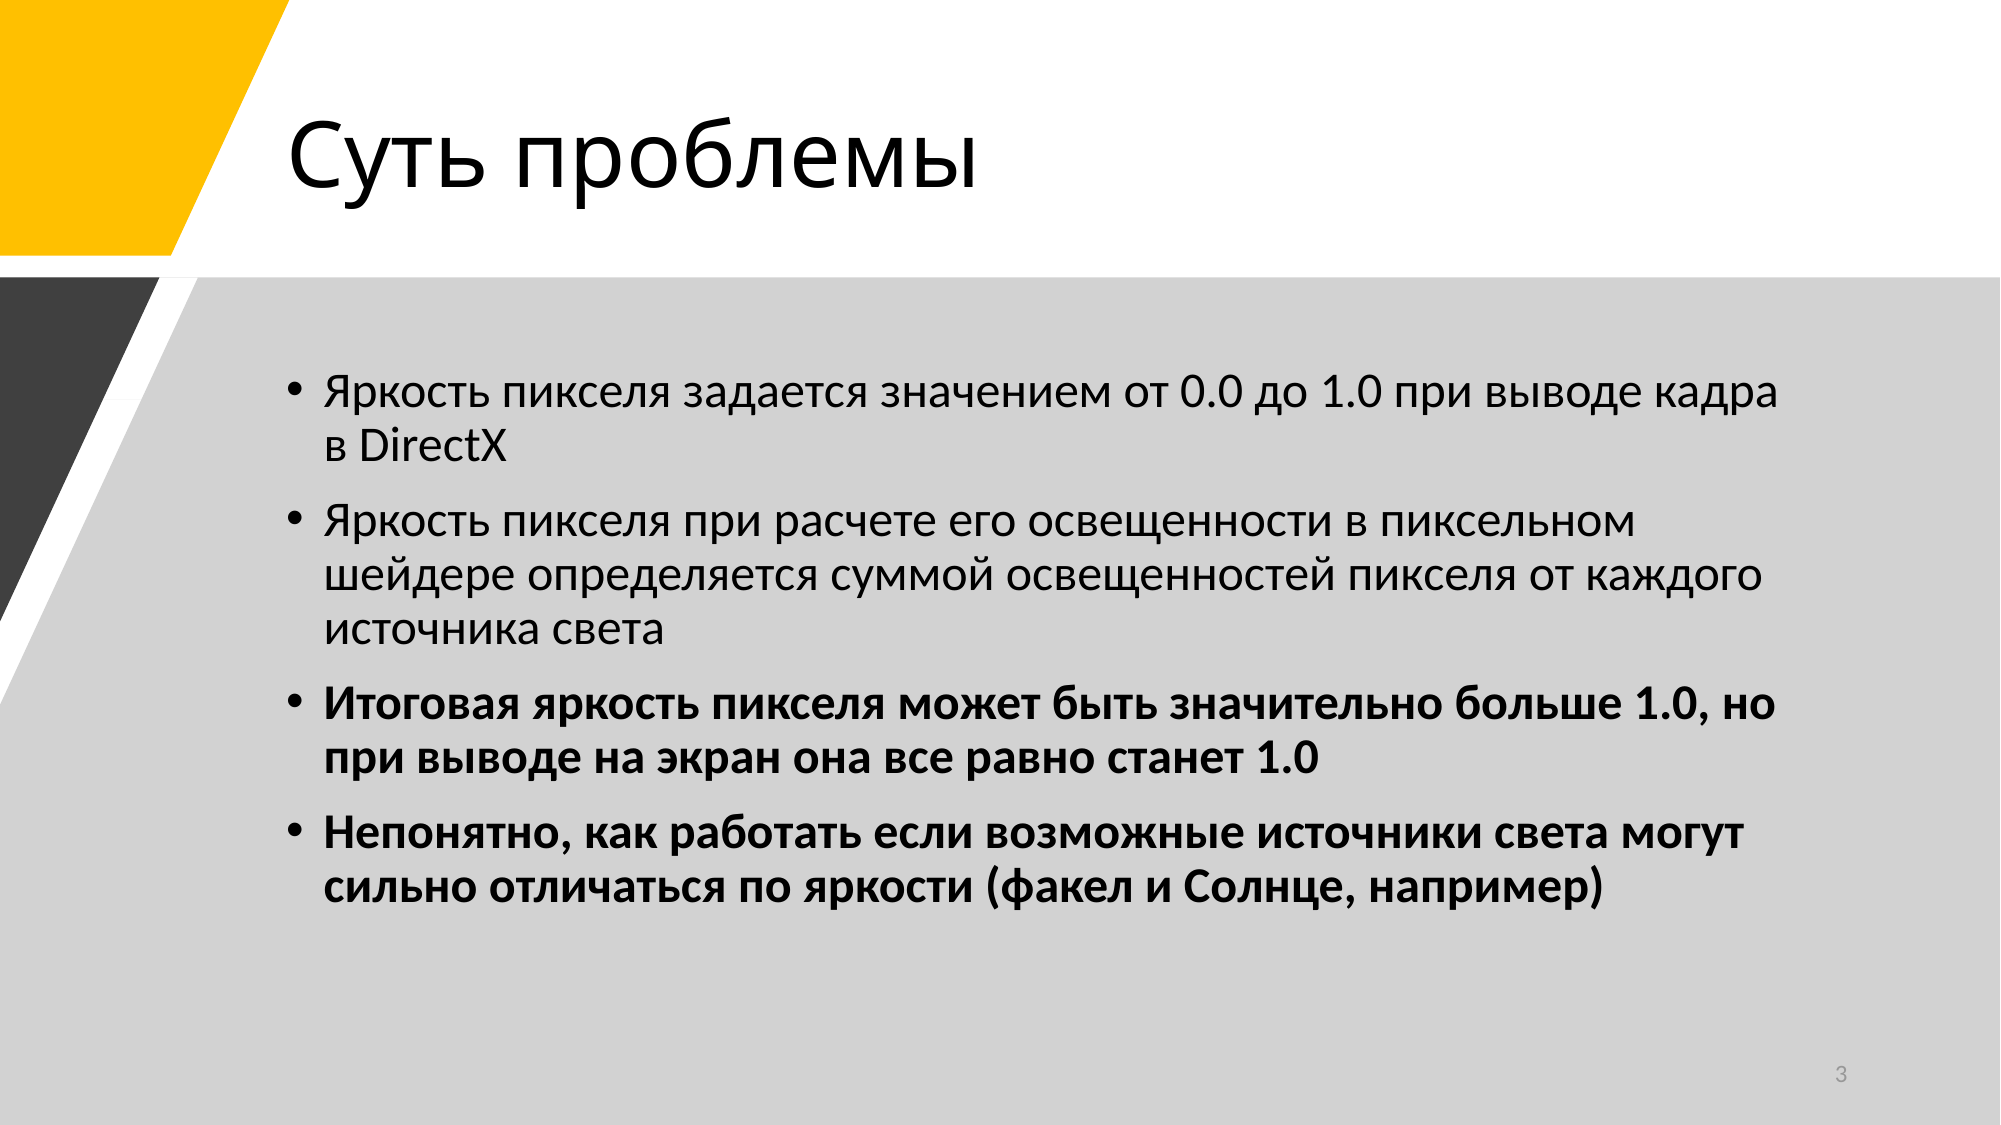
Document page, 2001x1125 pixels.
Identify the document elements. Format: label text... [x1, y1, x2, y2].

list Яркость пикселя задается значением от 0.0 до 1.0 при выводе кадра в DirectX Яркость пикселя при расчете его освещенности в пиксельном шейдере определяется суммой освещенностей пикселя от каждого источника света Итоговая яркость пикселя может быть значительно больше 1.0, но при выводе на экран она все равно станет 1.0 Непонятно, как работать если возможные источники света могут сильно отличаться по яркости (факел и Солнце, например) [271, 356, 1808, 1020]
text_box [0, 276, 2000, 1125]
slide_number 3 [1412, 1042, 1863, 1103]
title Суть проблемы [271, 60, 1808, 255]
text_box [0, 276, 162, 622]
text_box [0, 0, 291, 257]
